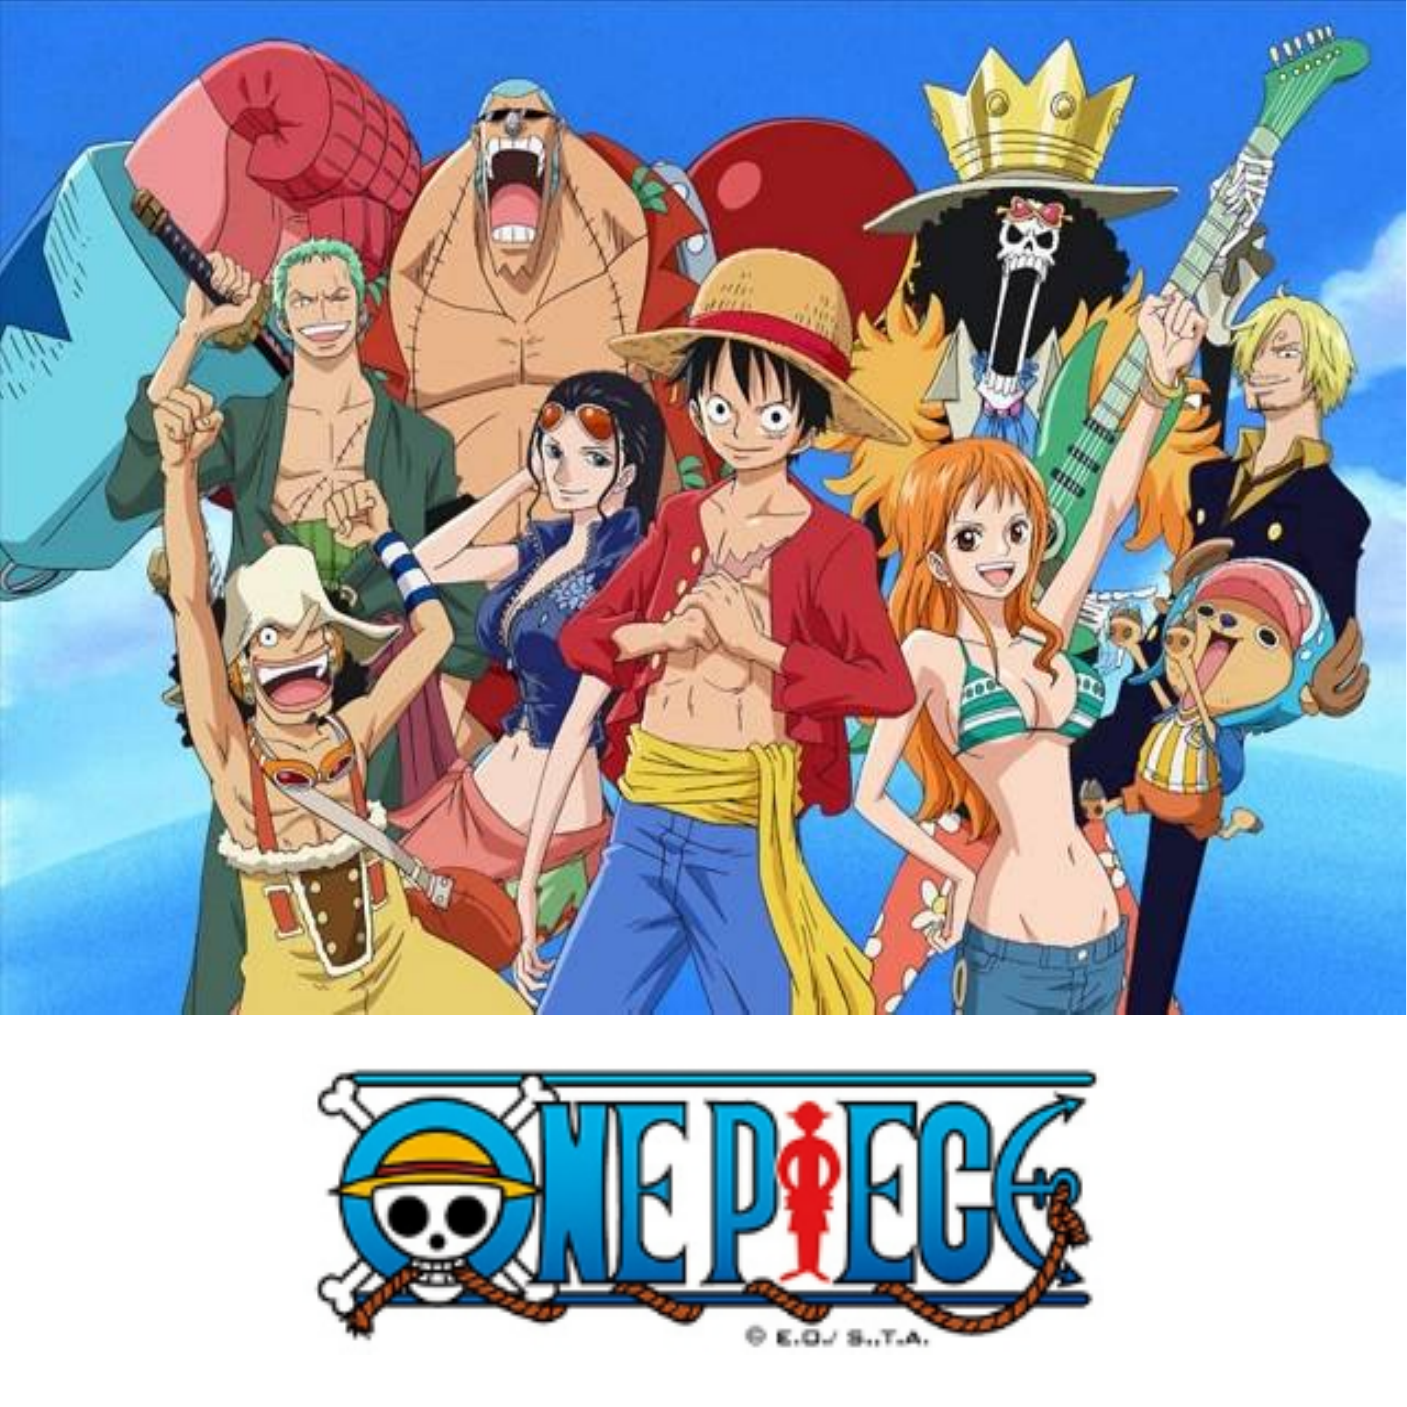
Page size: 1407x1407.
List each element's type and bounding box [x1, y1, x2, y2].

picture [0, 0, 1407, 1015]
picture [302, 1064, 1104, 1355]
